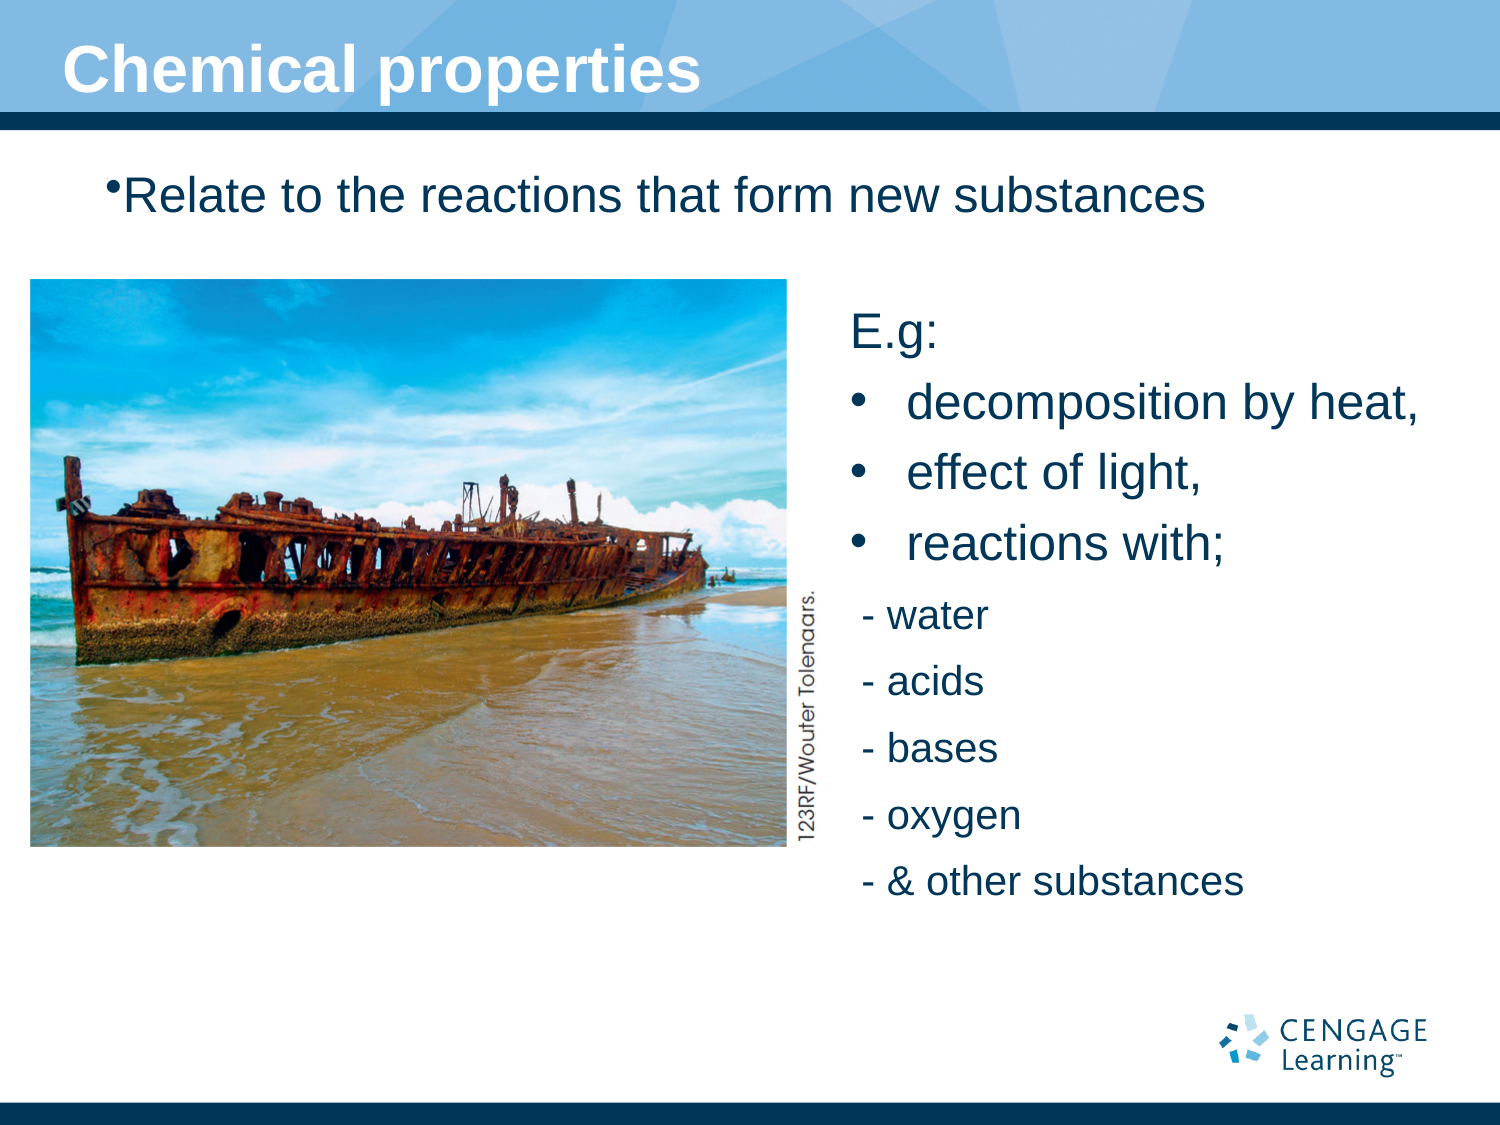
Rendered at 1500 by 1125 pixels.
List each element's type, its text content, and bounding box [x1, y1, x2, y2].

picture [24, 268, 822, 885]
picture [0, 0, 1500, 112]
list E.g: decomposition by heat, effect of light, reactions with; - water - acids - bases - oxygen - & other substances [849, 312, 1500, 1113]
title Chemical properties [62, 24, 1413, 138]
list Relate to the reactions that form new substances [0, 162, 1338, 925]
